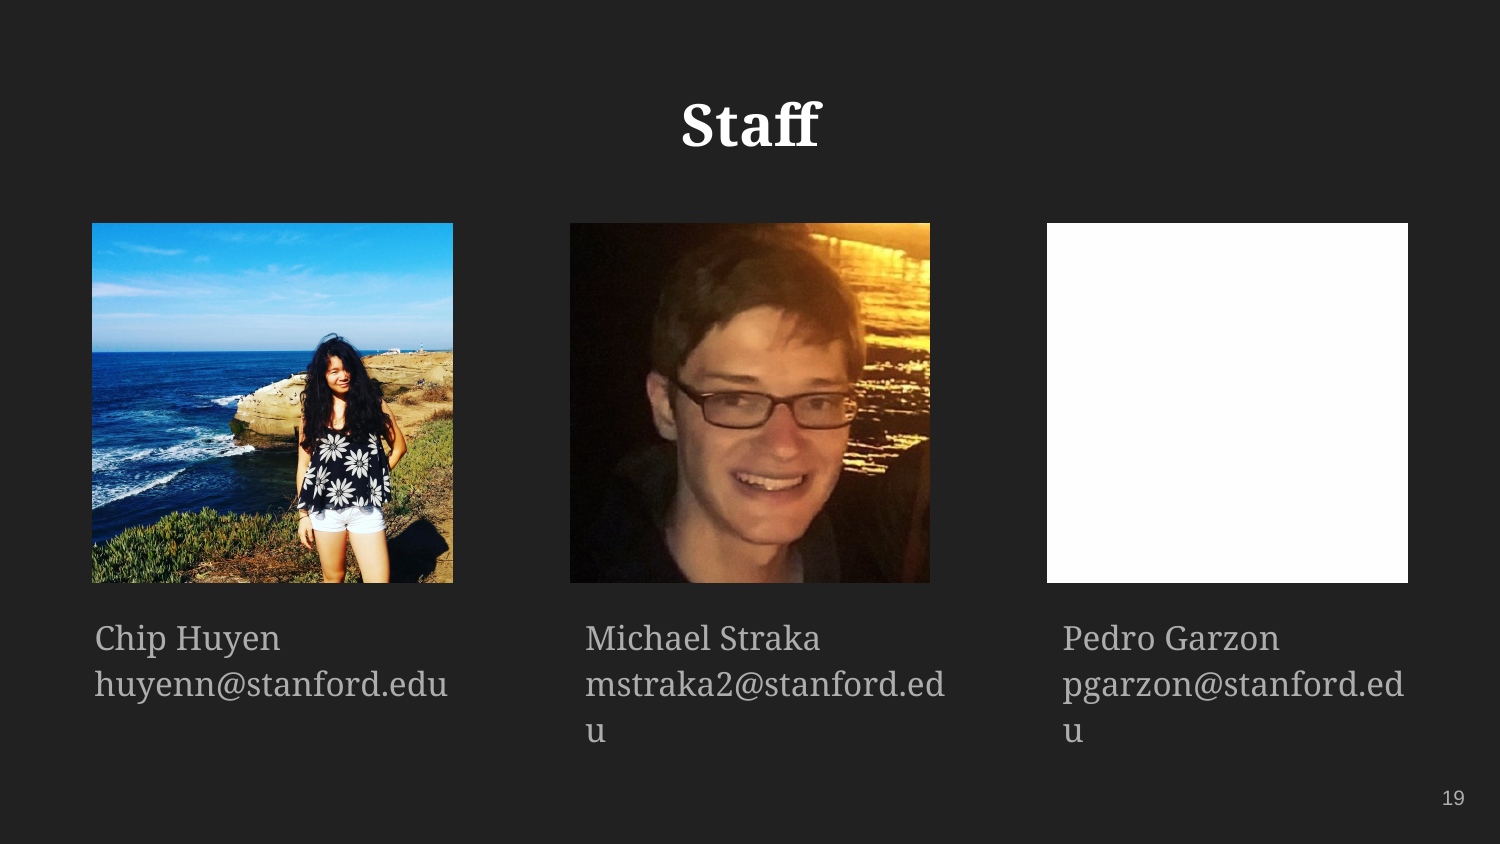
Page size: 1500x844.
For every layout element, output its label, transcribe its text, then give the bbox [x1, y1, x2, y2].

slide_number ‹#› [1389, 764, 1480, 830]
picture [1047, 222, 1408, 584]
list Chip Huyen huyenn@stanford.edu [79, 596, 466, 708]
title Staff [51, 72, 1449, 167]
list Pedro Garzon pgarzon@stanford.edu [1047, 596, 1434, 708]
picture [92, 222, 453, 584]
list Michael Straka mstraka2@stanford.edu [570, 596, 967, 708]
picture [569, 222, 930, 584]
